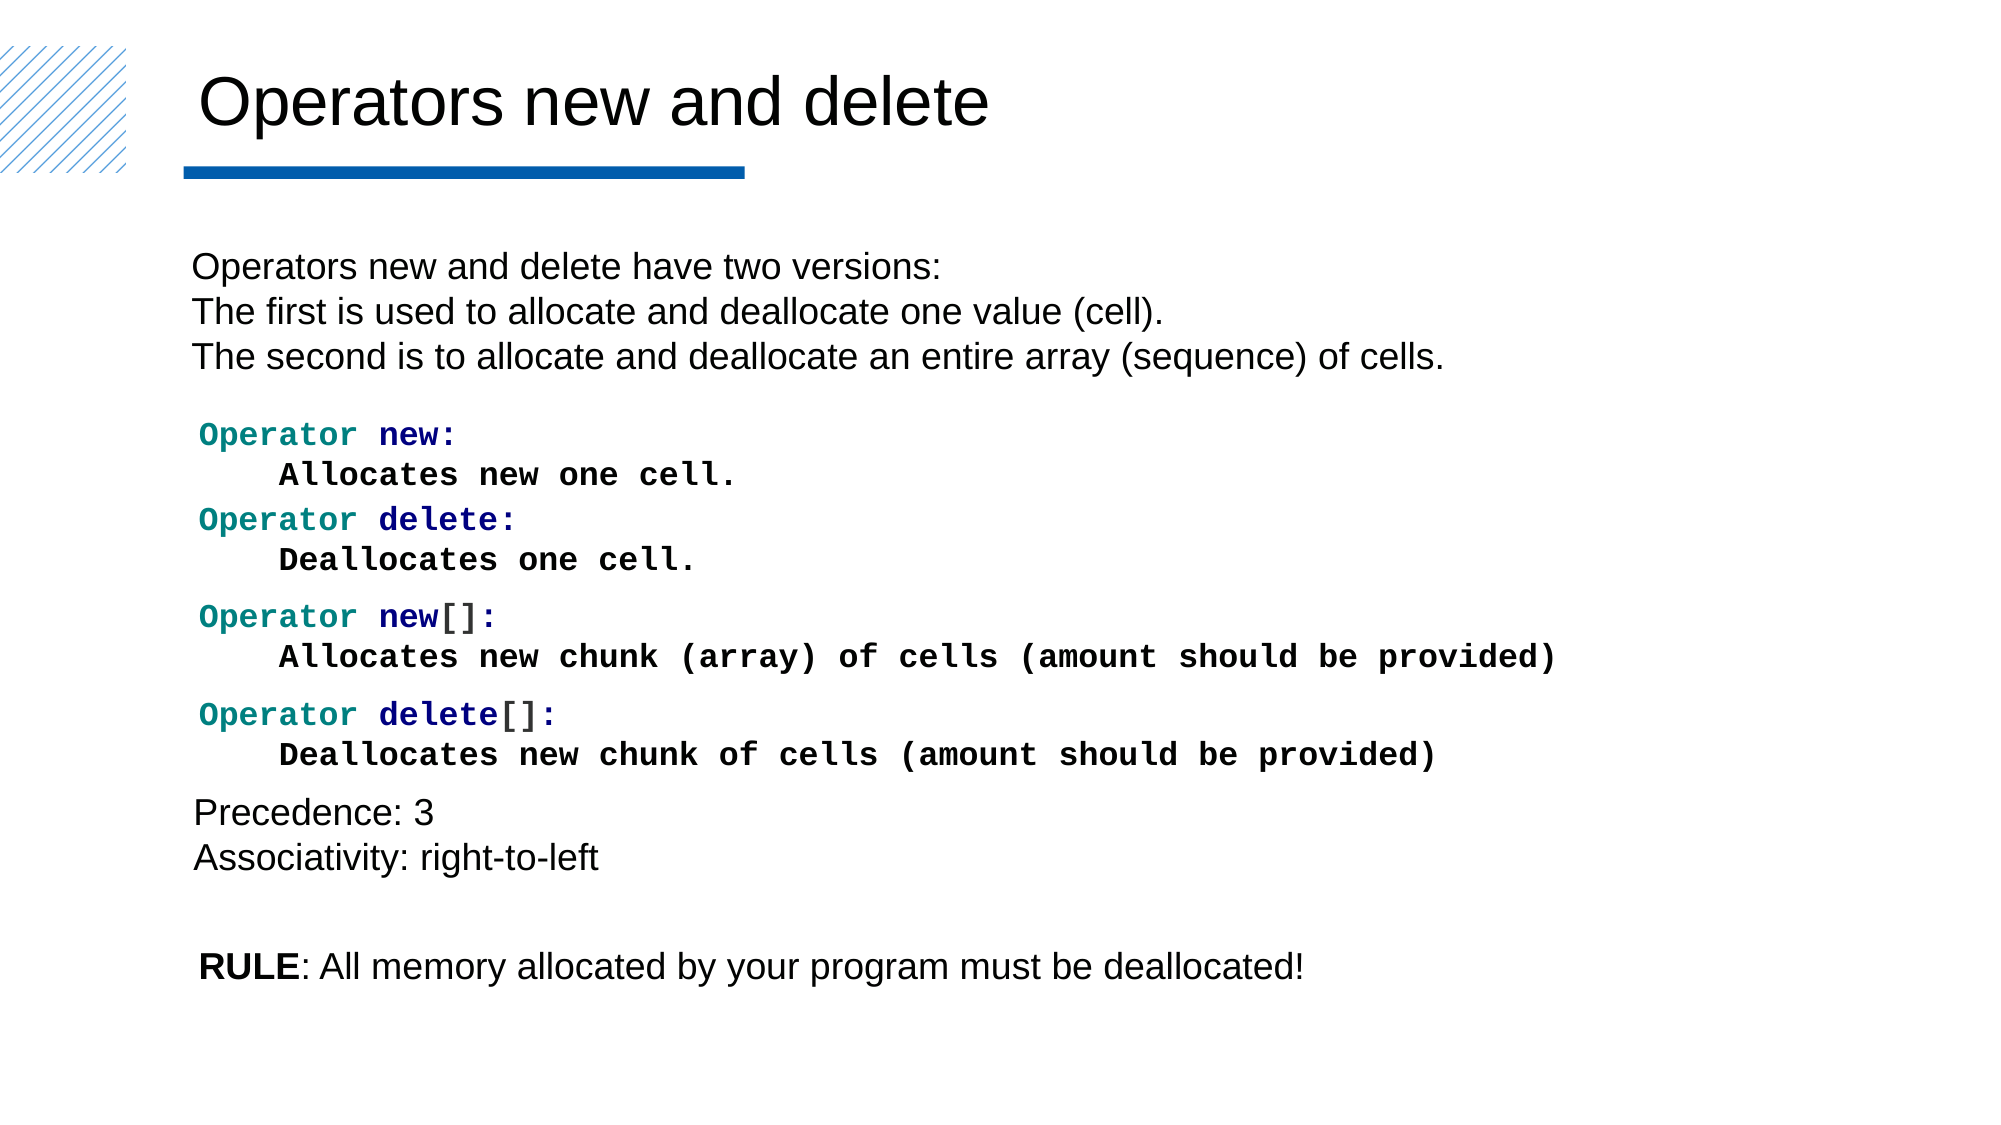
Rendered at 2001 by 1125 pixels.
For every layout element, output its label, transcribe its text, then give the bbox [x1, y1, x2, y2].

picture [0, 46, 126, 173]
text_box Precedence: 3 Associativity: right-to-left [185, 780, 608, 886]
text_box Operator delete[]: Deallocates new chunk of cells (amount should be provided) [183, 685, 1780, 780]
text_box Operator delete: Deallocates one cell. [183, 489, 1780, 585]
list Operators new and delete [183, 58, 1780, 149]
text_box Operator new[]: Allocates new chunk (array) of cells (amount should be provided) [183, 586, 1780, 685]
text_box Operators new and delete have two versions: The first is used to allocate and deallocate one value (cell). The second is to allocate and deallocate an entire array (sequence) of cells. [183, 234, 1615, 385]
text_box Operator new: Allocates new one cell. [183, 404, 1780, 489]
text_box RULE: All memory allocated by your program must be deallocated! [183, 934, 1566, 995]
